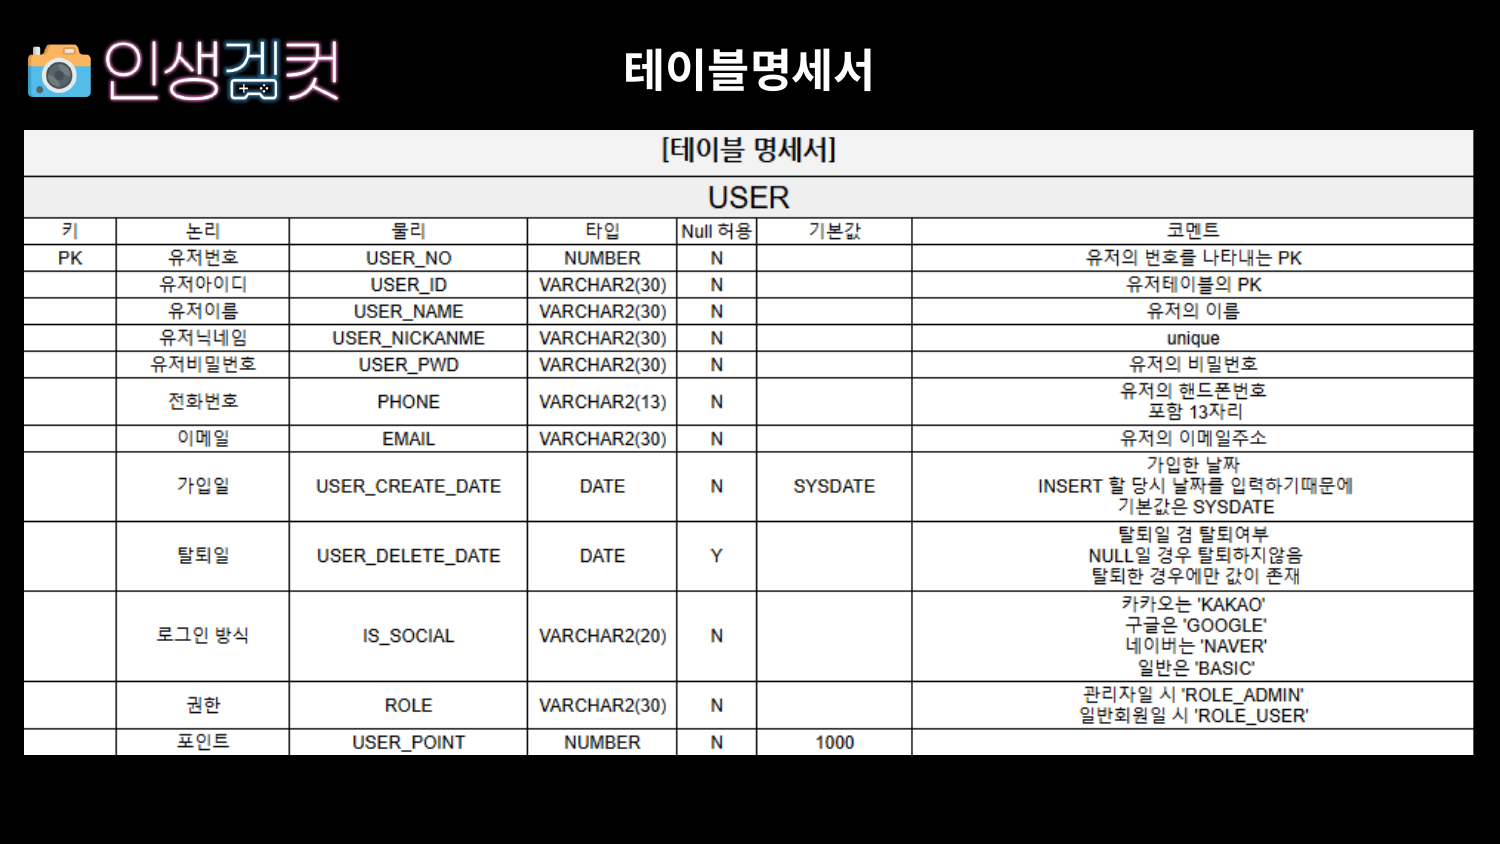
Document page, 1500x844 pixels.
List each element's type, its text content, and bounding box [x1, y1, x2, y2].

picture [17, 25, 348, 114]
picture [24, 130, 1476, 755]
text_box 테이블명세서 [0, 20, 1500, 119]
